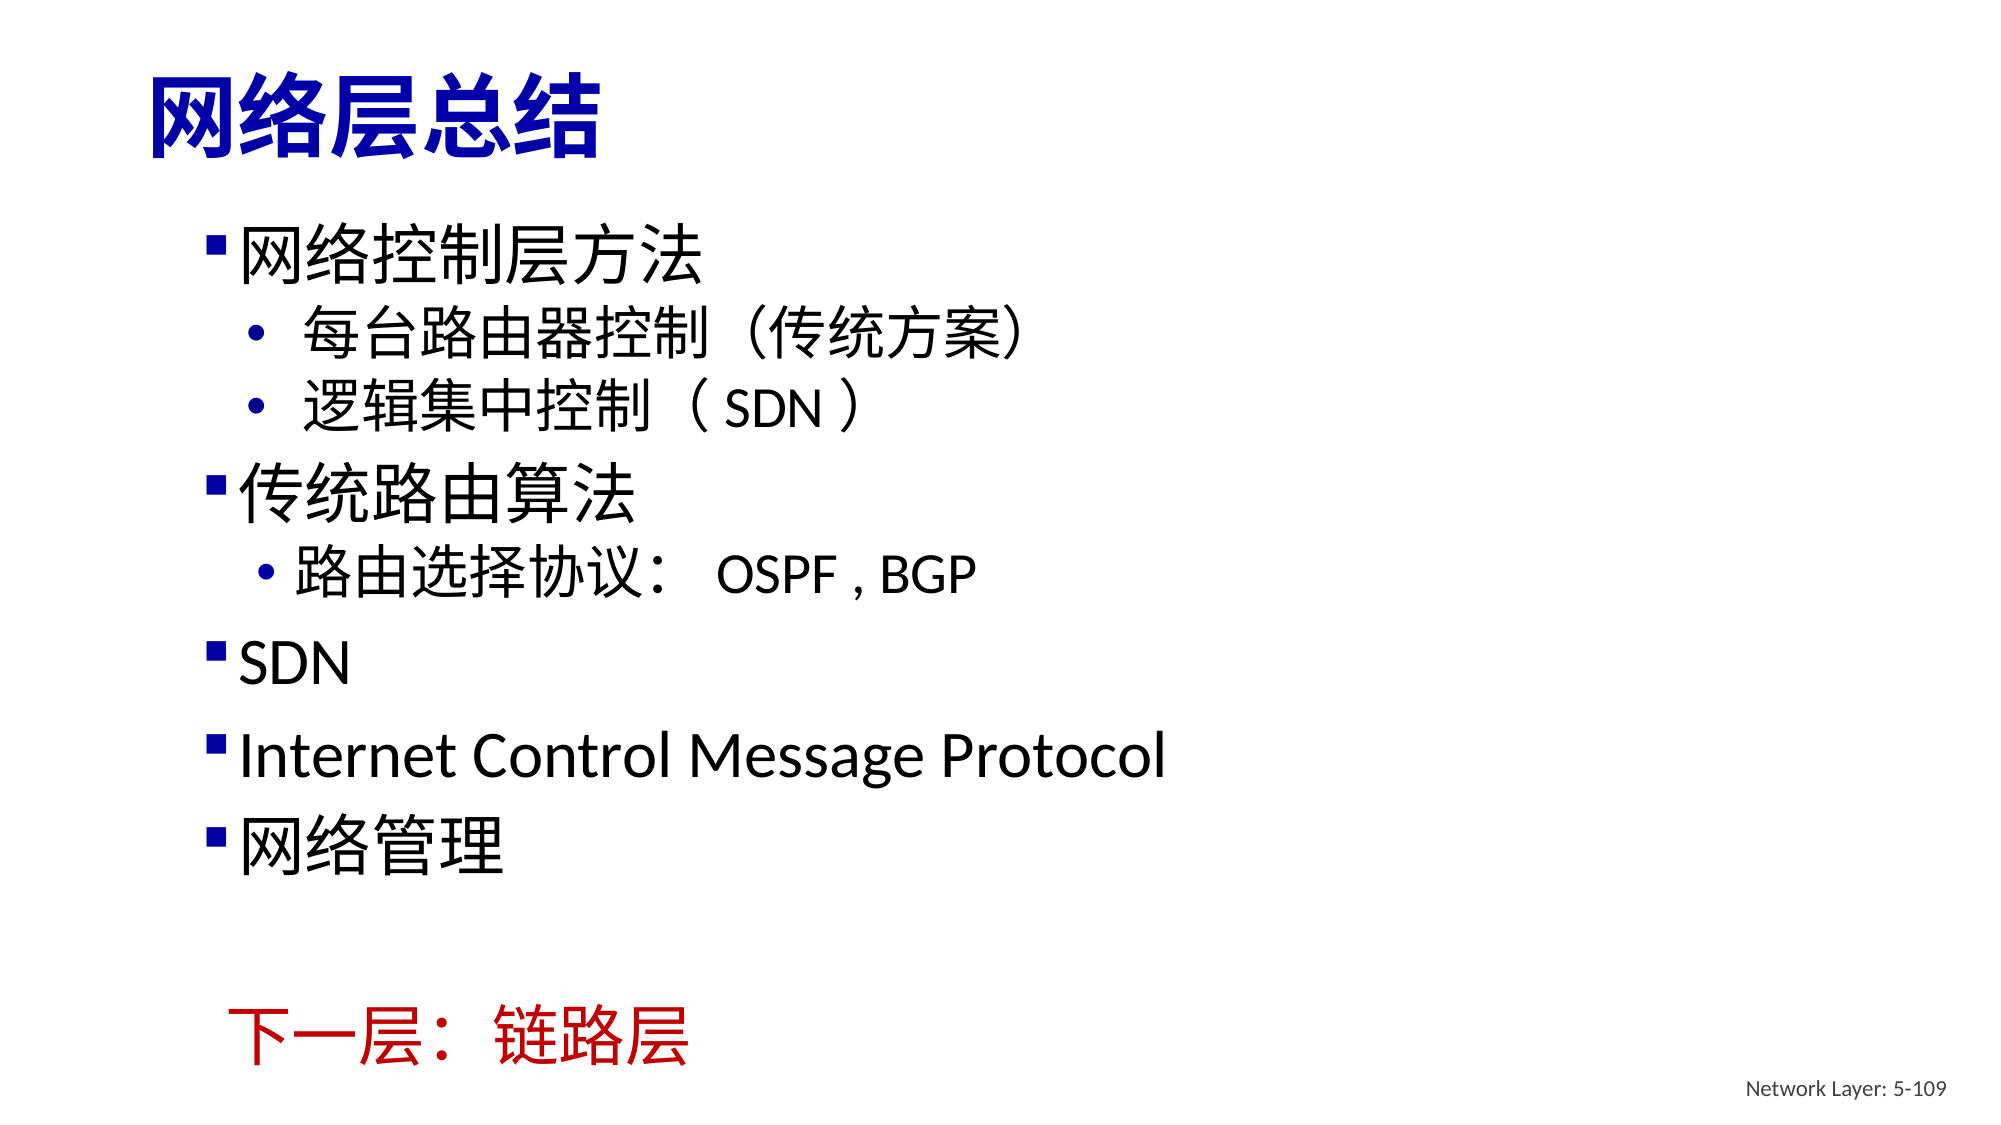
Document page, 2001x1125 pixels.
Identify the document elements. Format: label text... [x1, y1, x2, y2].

text_box 网络控制层方法 每台路由器控制（传统方案） 逻辑集中控制（SDN） 传统路由算法 路由选择协议：OSPF , BGP SDN Internet Control Message Protocol 网络管理 [165, 214, 1705, 1044]
title 网络层总结 [131, 47, 1856, 195]
slide_number Network Layer: 5-109 [1512, 1056, 1963, 1117]
text_box 下一层：链路层 [210, 986, 708, 1082]
